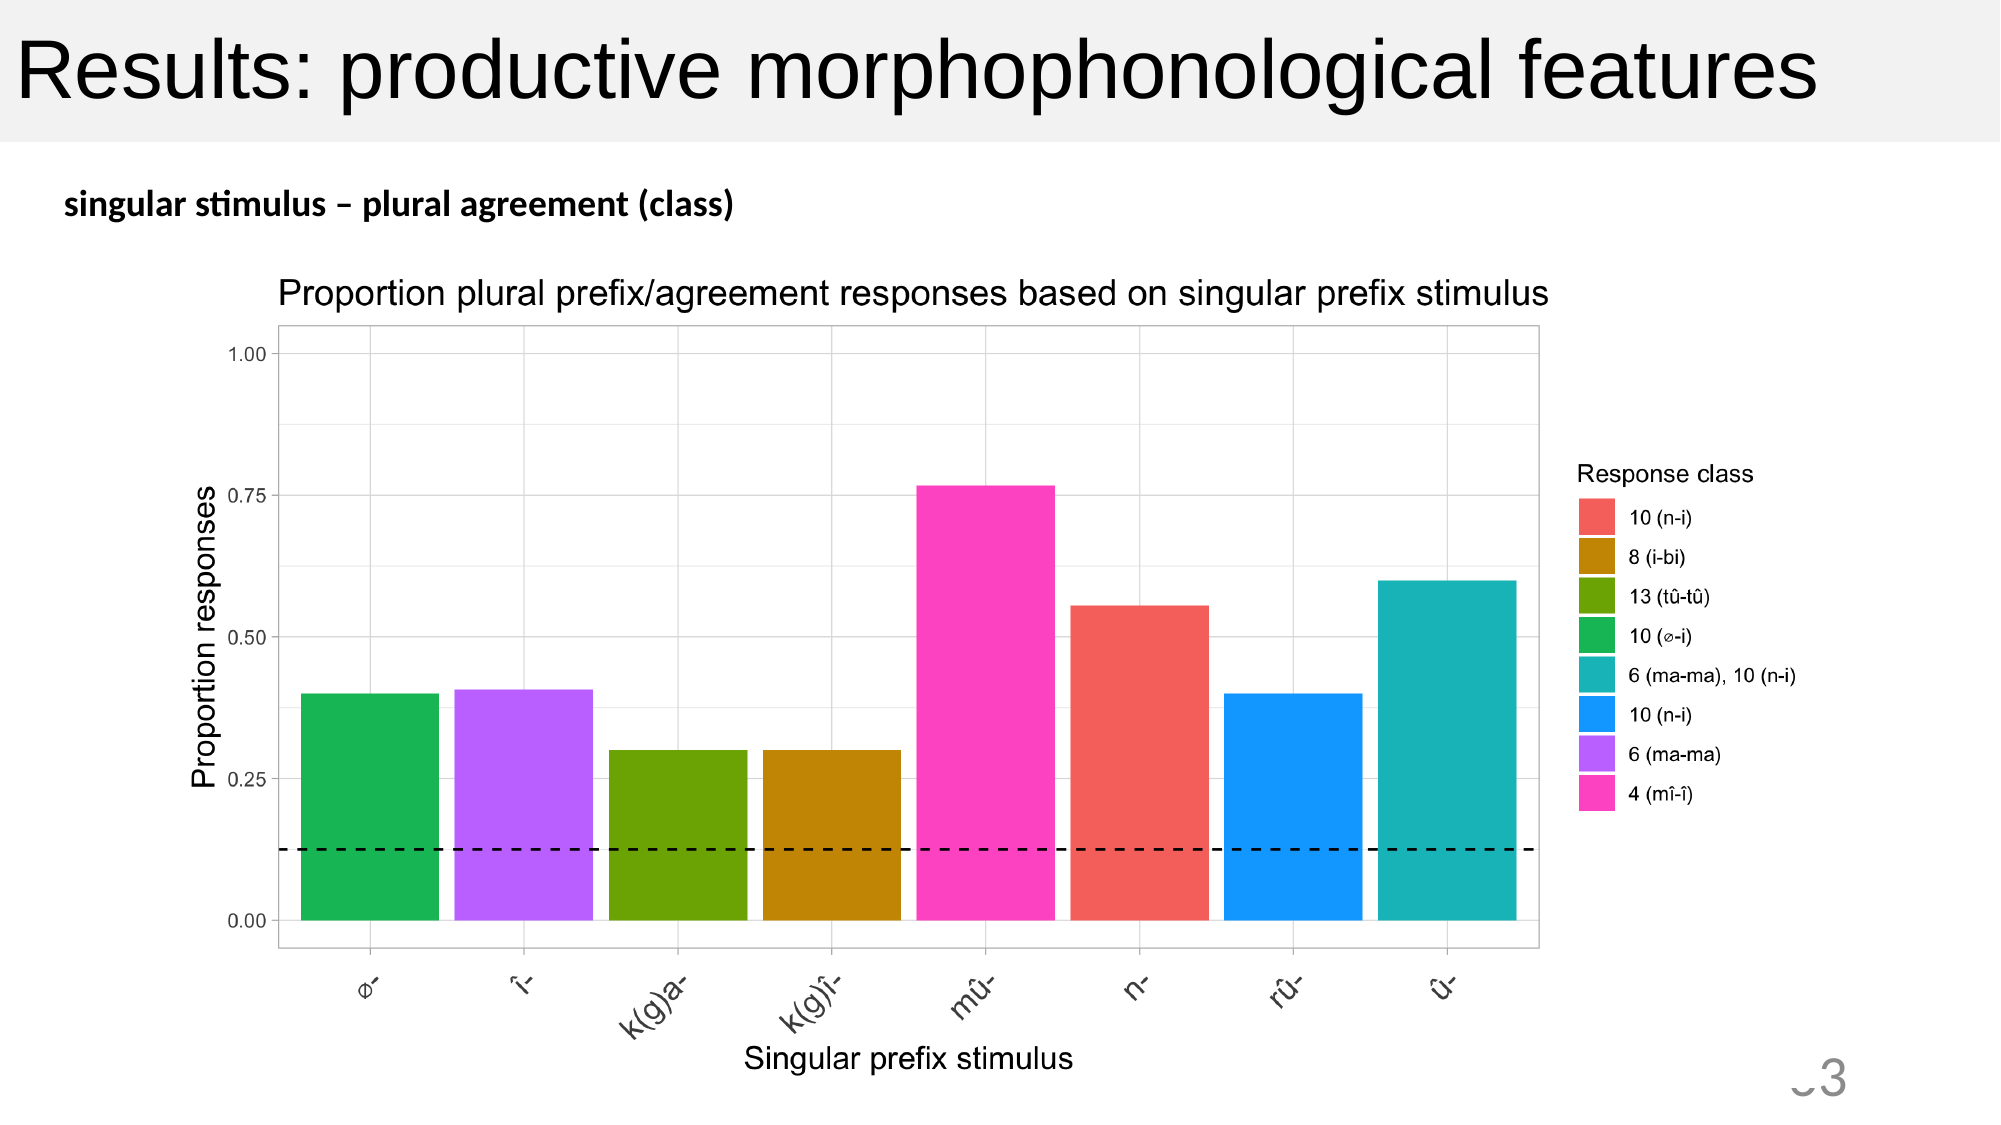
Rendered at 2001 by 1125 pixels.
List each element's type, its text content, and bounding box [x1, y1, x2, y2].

slide_number 63 [1412, 1042, 1863, 1103]
title Results: productive morphophonological features [0, 0, 2000, 143]
text_box [48, 154, 1952, 971]
picture [179, 266, 1821, 1088]
text_box singular stimulus – plural agreement (class) [49, 171, 751, 232]
